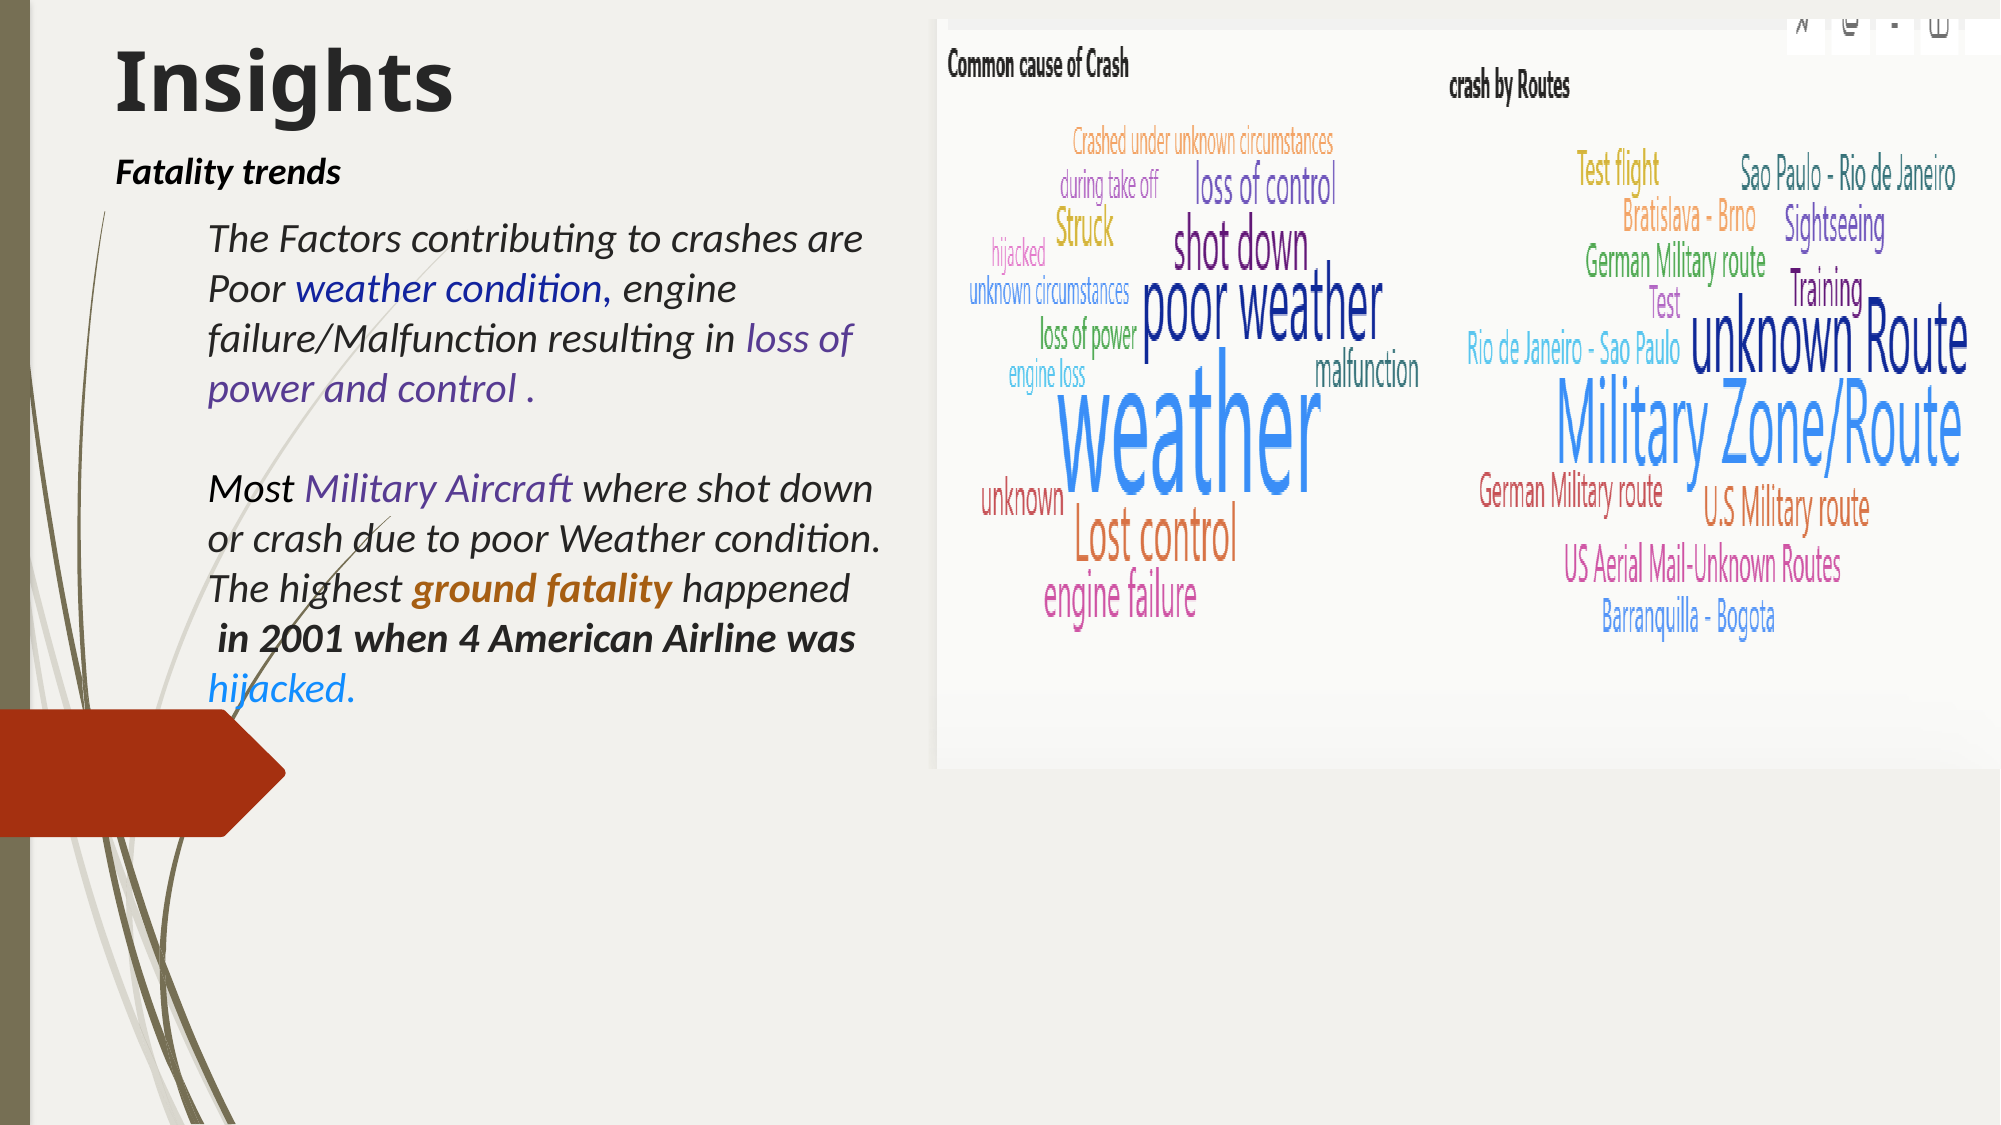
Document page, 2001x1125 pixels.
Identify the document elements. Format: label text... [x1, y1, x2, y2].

picture [928, 19, 2001, 769]
text_box Insights [100, 20, 699, 136]
text_box The Factors contributing to crashes are Poor weather condition, engine failure/Malfunction resulting in loss of power and control . Most Military Aircraft where shot down or crash due to poor Weather condition. The highest ground fatality happened in 2001 when 4 American Airline was hijacked. [192, 203, 923, 769]
text_box Fatality trends [100, 139, 802, 200]
